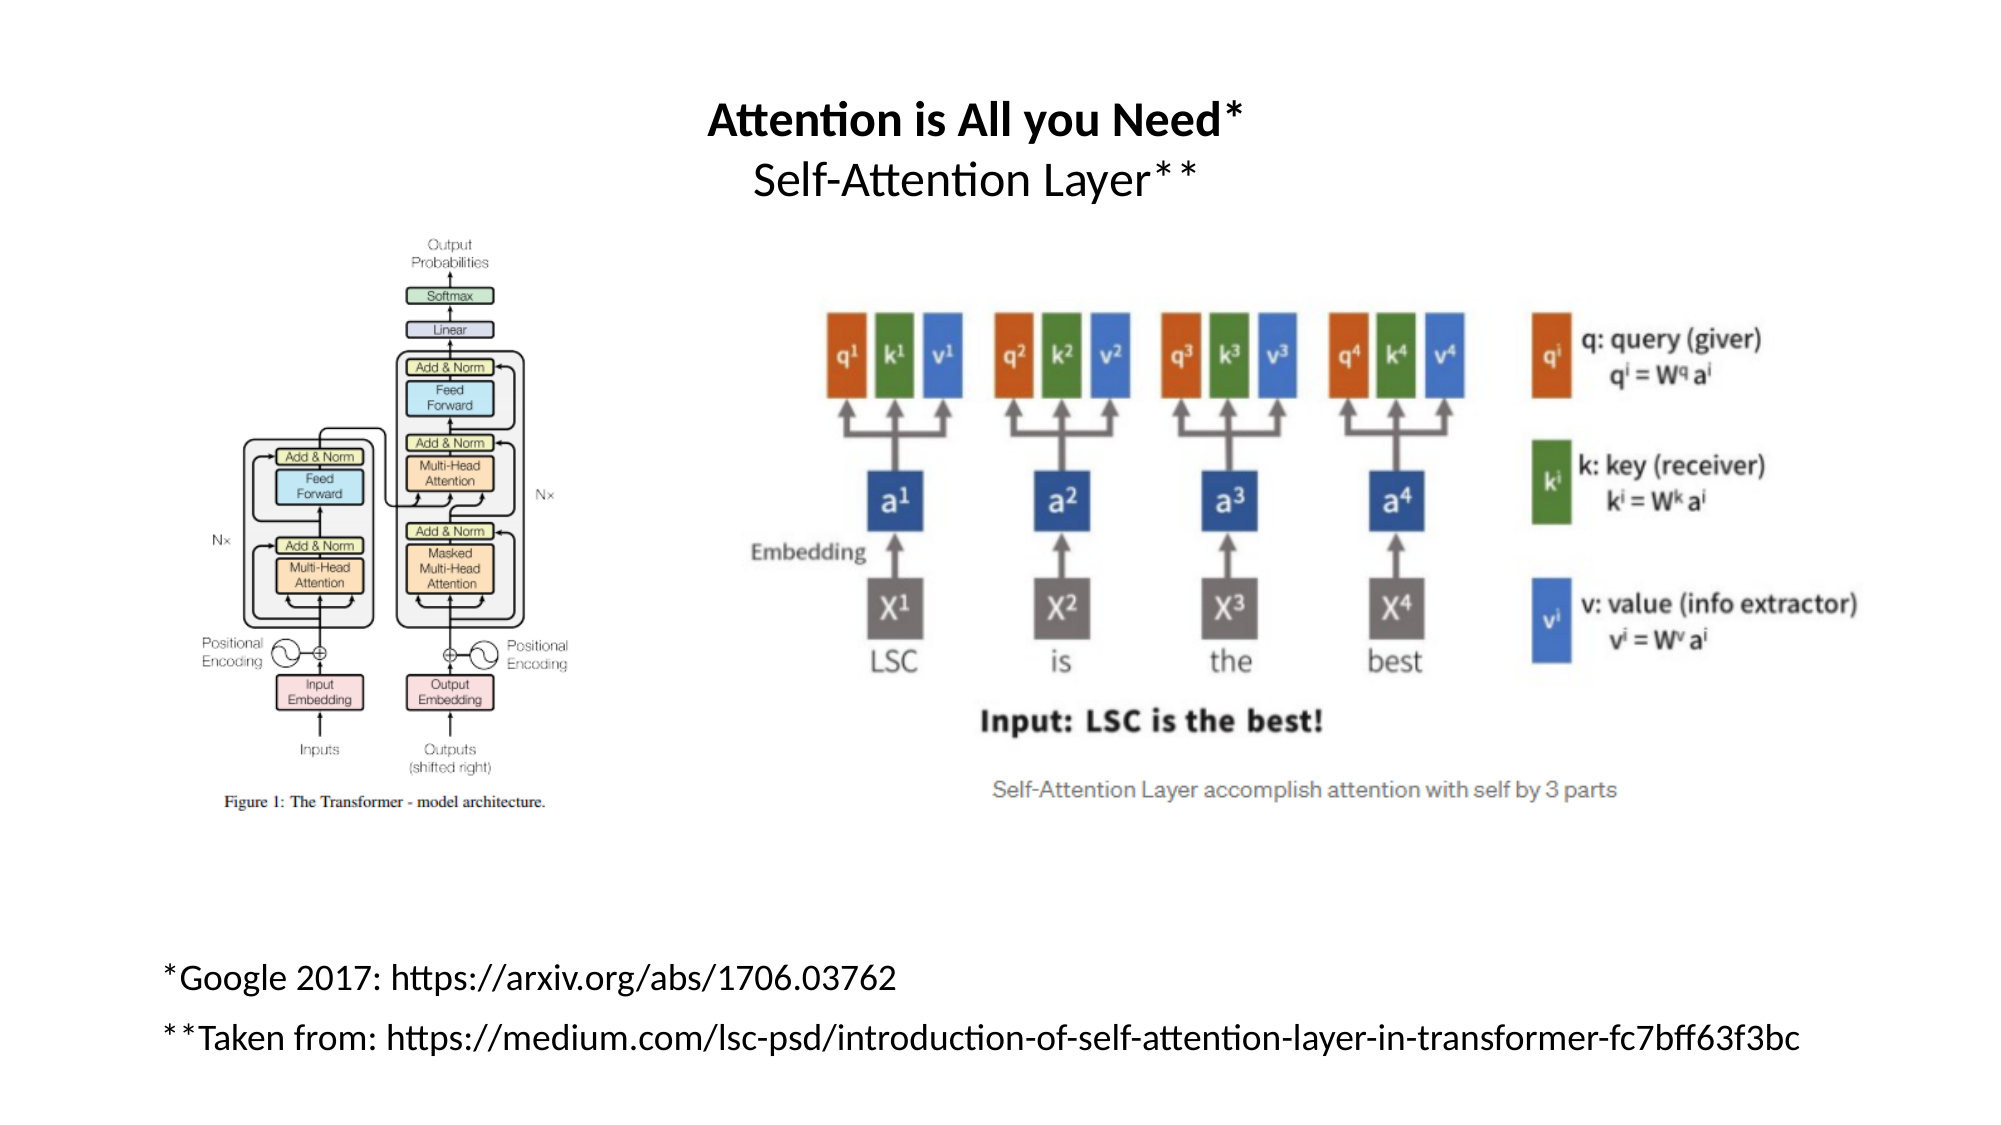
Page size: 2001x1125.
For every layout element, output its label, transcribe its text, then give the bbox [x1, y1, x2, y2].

text_box Attention is All you Need* Self-Attention Layer** [636, 78, 1319, 259]
text_box *Google 2017: https://arxiv.org/abs/1706.03762​ [145, 945, 1592, 1006]
text_box **Taken from: https://medium.com/lsc-psd/introduction-of-self-attention-layer-in-transformer-fc7bff63f3bc [145, 1005, 1873, 1066]
picture [714, 276, 1887, 816]
picture [168, 222, 619, 821]
